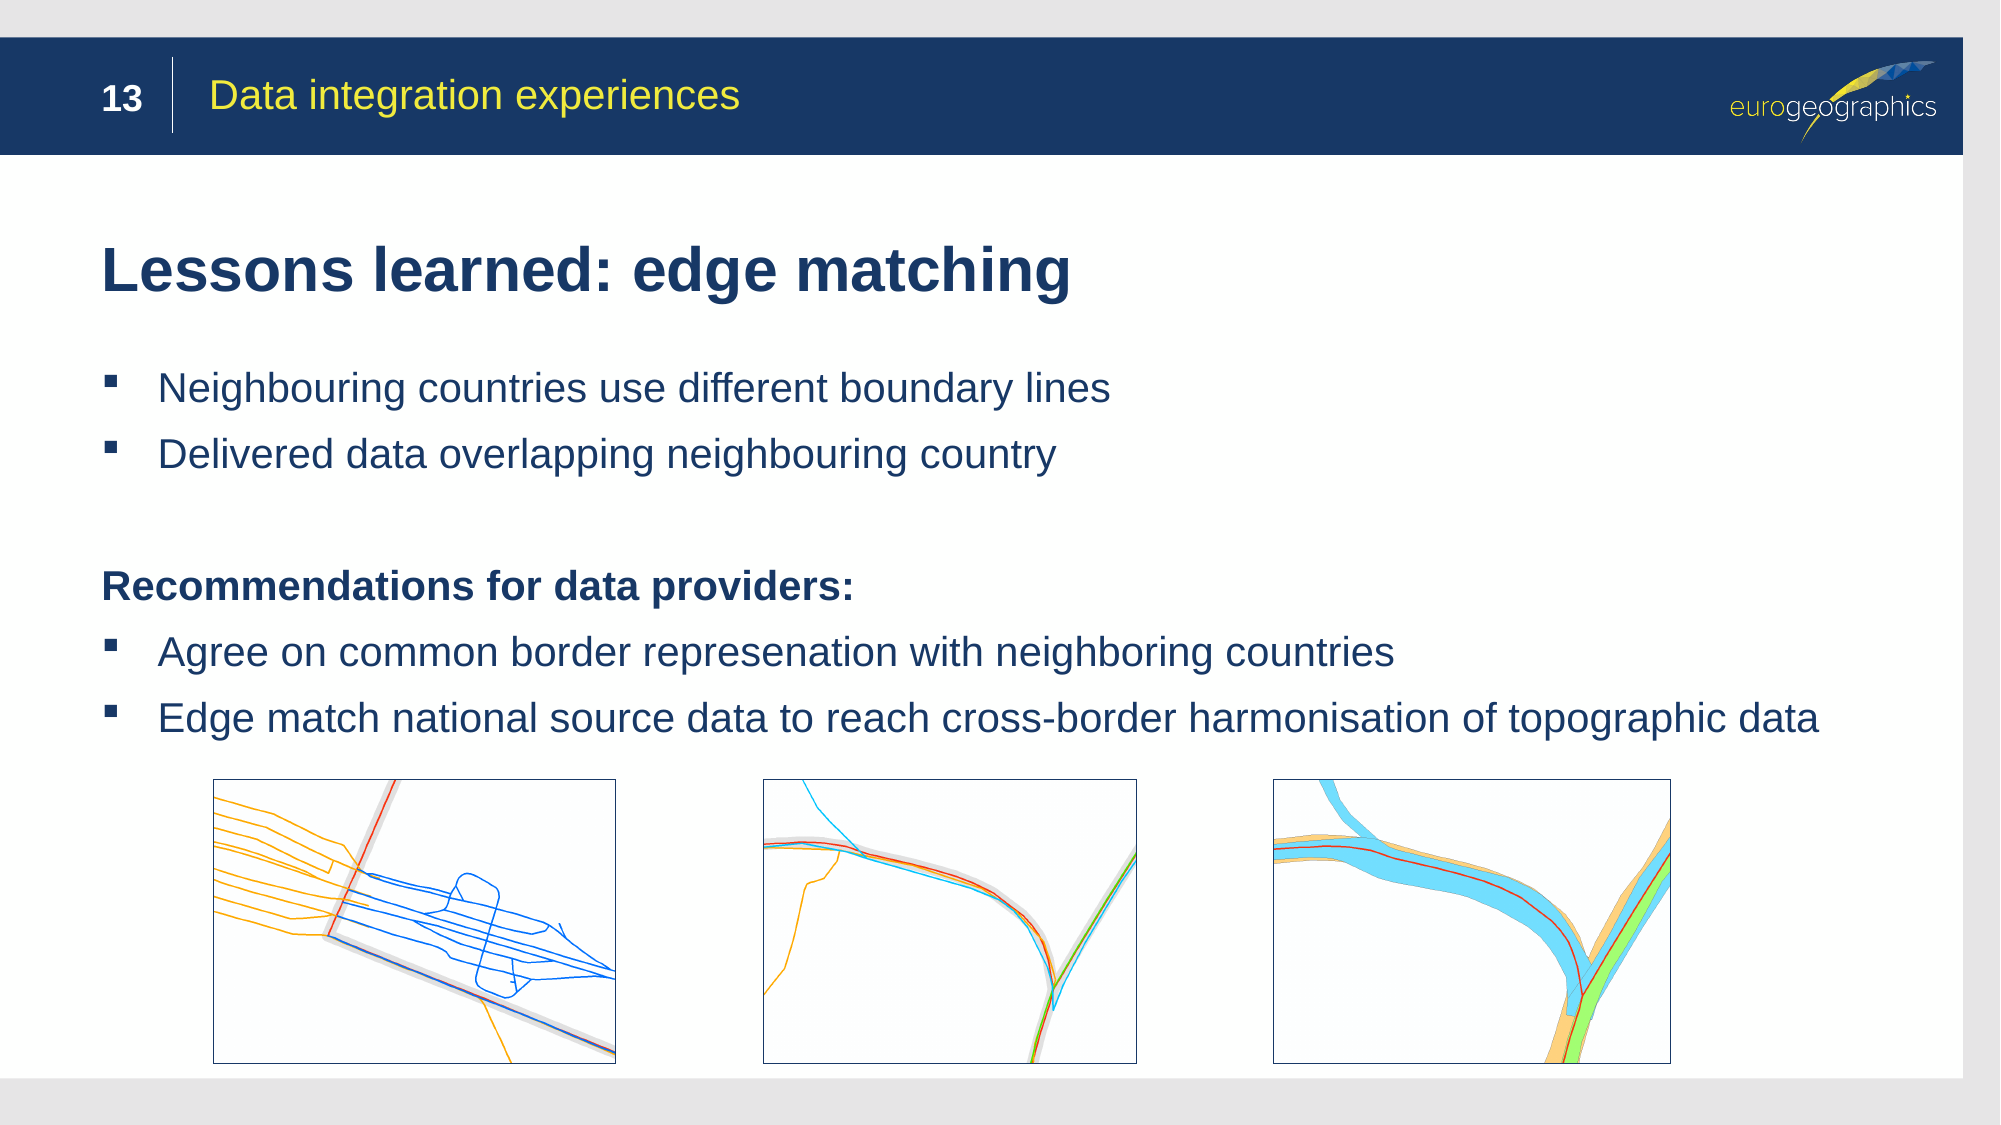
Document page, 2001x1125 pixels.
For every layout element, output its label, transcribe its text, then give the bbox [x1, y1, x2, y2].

picture [763, 779, 1137, 1064]
picture [1273, 779, 1671, 1064]
title Lessons learned: edge matching [86, 218, 1863, 325]
list Neighbouring countries use different boundary lines Delivered data overlapping neighbouring country Recommendations for data providers: Agree on common border represenation with neighboring countries Edge match national source data to reach cross-border harmonisation of topographic data [86, 359, 1863, 1064]
slide_number 13 [86, 66, 166, 127]
list Data integration experiences [193, 65, 817, 129]
picture [213, 779, 616, 1064]
